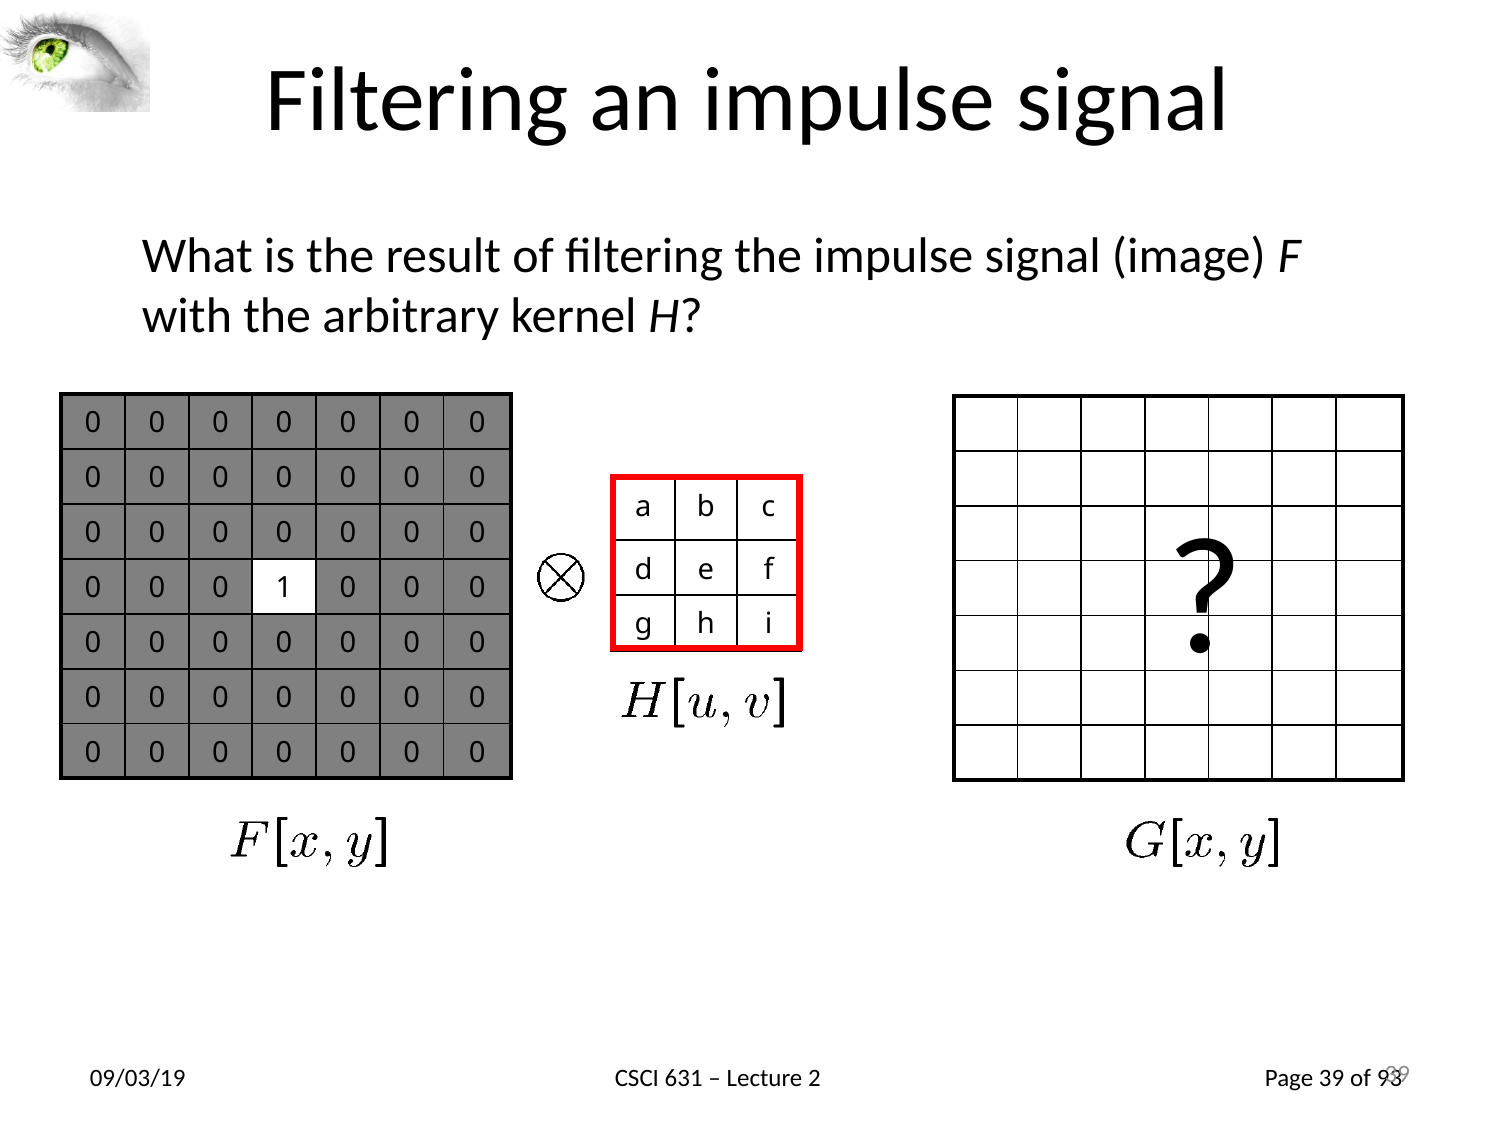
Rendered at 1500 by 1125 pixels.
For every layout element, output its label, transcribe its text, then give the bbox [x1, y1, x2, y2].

table_cell 0 [444, 724, 509, 776]
table_cell [1082, 616, 1144, 670]
table_header 0 [126, 396, 188, 448]
table_cell 0 [317, 450, 379, 503]
table_cell [1018, 452, 1080, 505]
table_cell [1337, 726, 1401, 778]
table_cell 0 [63, 670, 124, 723]
table_cell 1 [253, 560, 315, 613]
table_cell 0 [190, 560, 251, 613]
table_cell 0 [317, 724, 379, 776]
table_cell [1146, 671, 1208, 724]
table_header [1337, 398, 1401, 450]
table_cell 0 [126, 505, 188, 558]
text_box ? [1151, 478, 1433, 694]
table_cell 0 [253, 615, 315, 668]
table_cell 0 [126, 670, 188, 723]
table_cell 0 [126, 724, 188, 776]
text_box [612, 476, 800, 648]
table_cell [1082, 561, 1144, 615]
table_cell [1082, 671, 1144, 724]
picture [0, 0, 73, 112]
table_cell [956, 561, 1017, 615]
table_cell 0 [63, 615, 124, 668]
table_cell 0 [381, 560, 443, 613]
table_cell [1146, 452, 1208, 505]
table_cell [956, 671, 1017, 724]
picture [620, 675, 785, 729]
title Filtering an impulse signal [73, 0, 1424, 188]
table_cell 0 [63, 724, 124, 776]
table_cell 0 [444, 450, 509, 503]
table_cell 0 [381, 670, 443, 723]
table_cell 0 [253, 670, 315, 723]
table_cell 0 [63, 450, 124, 503]
table_header 0 [317, 396, 379, 448]
table_cell 0 [126, 450, 188, 503]
table_cell [1273, 726, 1335, 778]
table_header [1082, 398, 1144, 450]
table_cell [1082, 726, 1144, 778]
table_cell [1018, 671, 1080, 724]
table_cell [1018, 561, 1080, 615]
table_cell 0 [317, 560, 379, 613]
picture [528, 550, 595, 605]
table_cell 0 [381, 505, 443, 558]
table_cell [1273, 694, 1335, 724]
table_cell [1209, 694, 1271, 724]
text_box What is the result of filtering the impulse signal (image) F with the arbitrary kernel H? [127, 215, 1325, 350]
table_cell 0 [317, 615, 379, 668]
table_cell [1082, 452, 1144, 505]
table_cell 0 [253, 450, 315, 503]
table_cell 0 [190, 670, 251, 723]
table_cell [1018, 616, 1080, 670]
table_cell 0 [190, 615, 251, 668]
table_cell [1337, 452, 1401, 478]
table_header 0 [253, 396, 315, 448]
table_cell [1146, 616, 1151, 670]
table_cell 0 [381, 450, 443, 503]
table_cell [1209, 452, 1271, 478]
table_cell 0 [381, 724, 443, 776]
picture [229, 815, 387, 869]
table_cell 0 [63, 505, 124, 558]
table_cell 0 [444, 670, 509, 723]
table_header [956, 398, 1017, 450]
table_cell 0 [190, 724, 251, 776]
table_cell [1018, 507, 1080, 560]
table_header 0 [63, 396, 124, 448]
table_cell 0 [63, 560, 124, 613]
table_cell 0 [190, 450, 251, 503]
table_header [1146, 398, 1208, 450]
picture [1125, 816, 1279, 869]
table_cell 0 [253, 724, 315, 776]
table_cell 0 [190, 505, 251, 558]
slide_number 39 [1074, 1042, 1425, 1103]
table_header [1209, 398, 1271, 450]
table_cell [1146, 726, 1208, 778]
table_cell [1273, 452, 1335, 478]
table_cell [956, 726, 1017, 778]
table_cell [1146, 507, 1151, 560]
table_header [1018, 398, 1080, 450]
table_cell 0 [126, 615, 188, 668]
table_cell [1209, 726, 1271, 778]
table_header 0 [381, 396, 443, 448]
table_cell [1146, 561, 1151, 615]
table_cell [956, 507, 1017, 560]
table_cell [1337, 694, 1401, 724]
table_header 0 [190, 396, 251, 448]
table_cell 0 [317, 505, 379, 558]
table_cell [1082, 507, 1144, 560]
table_cell 0 [444, 560, 509, 613]
table_header [1273, 398, 1335, 450]
table_cell [1018, 726, 1080, 778]
table_cell [956, 616, 1017, 670]
table_cell 0 [444, 615, 509, 668]
table_cell [956, 452, 1017, 505]
table_header 0 [444, 396, 509, 448]
table_cell 0 [381, 615, 443, 668]
table_cell 0 [317, 670, 379, 723]
table_cell 0 [444, 505, 509, 558]
table_cell 0 [253, 505, 315, 558]
table_cell 0 [126, 560, 188, 613]
